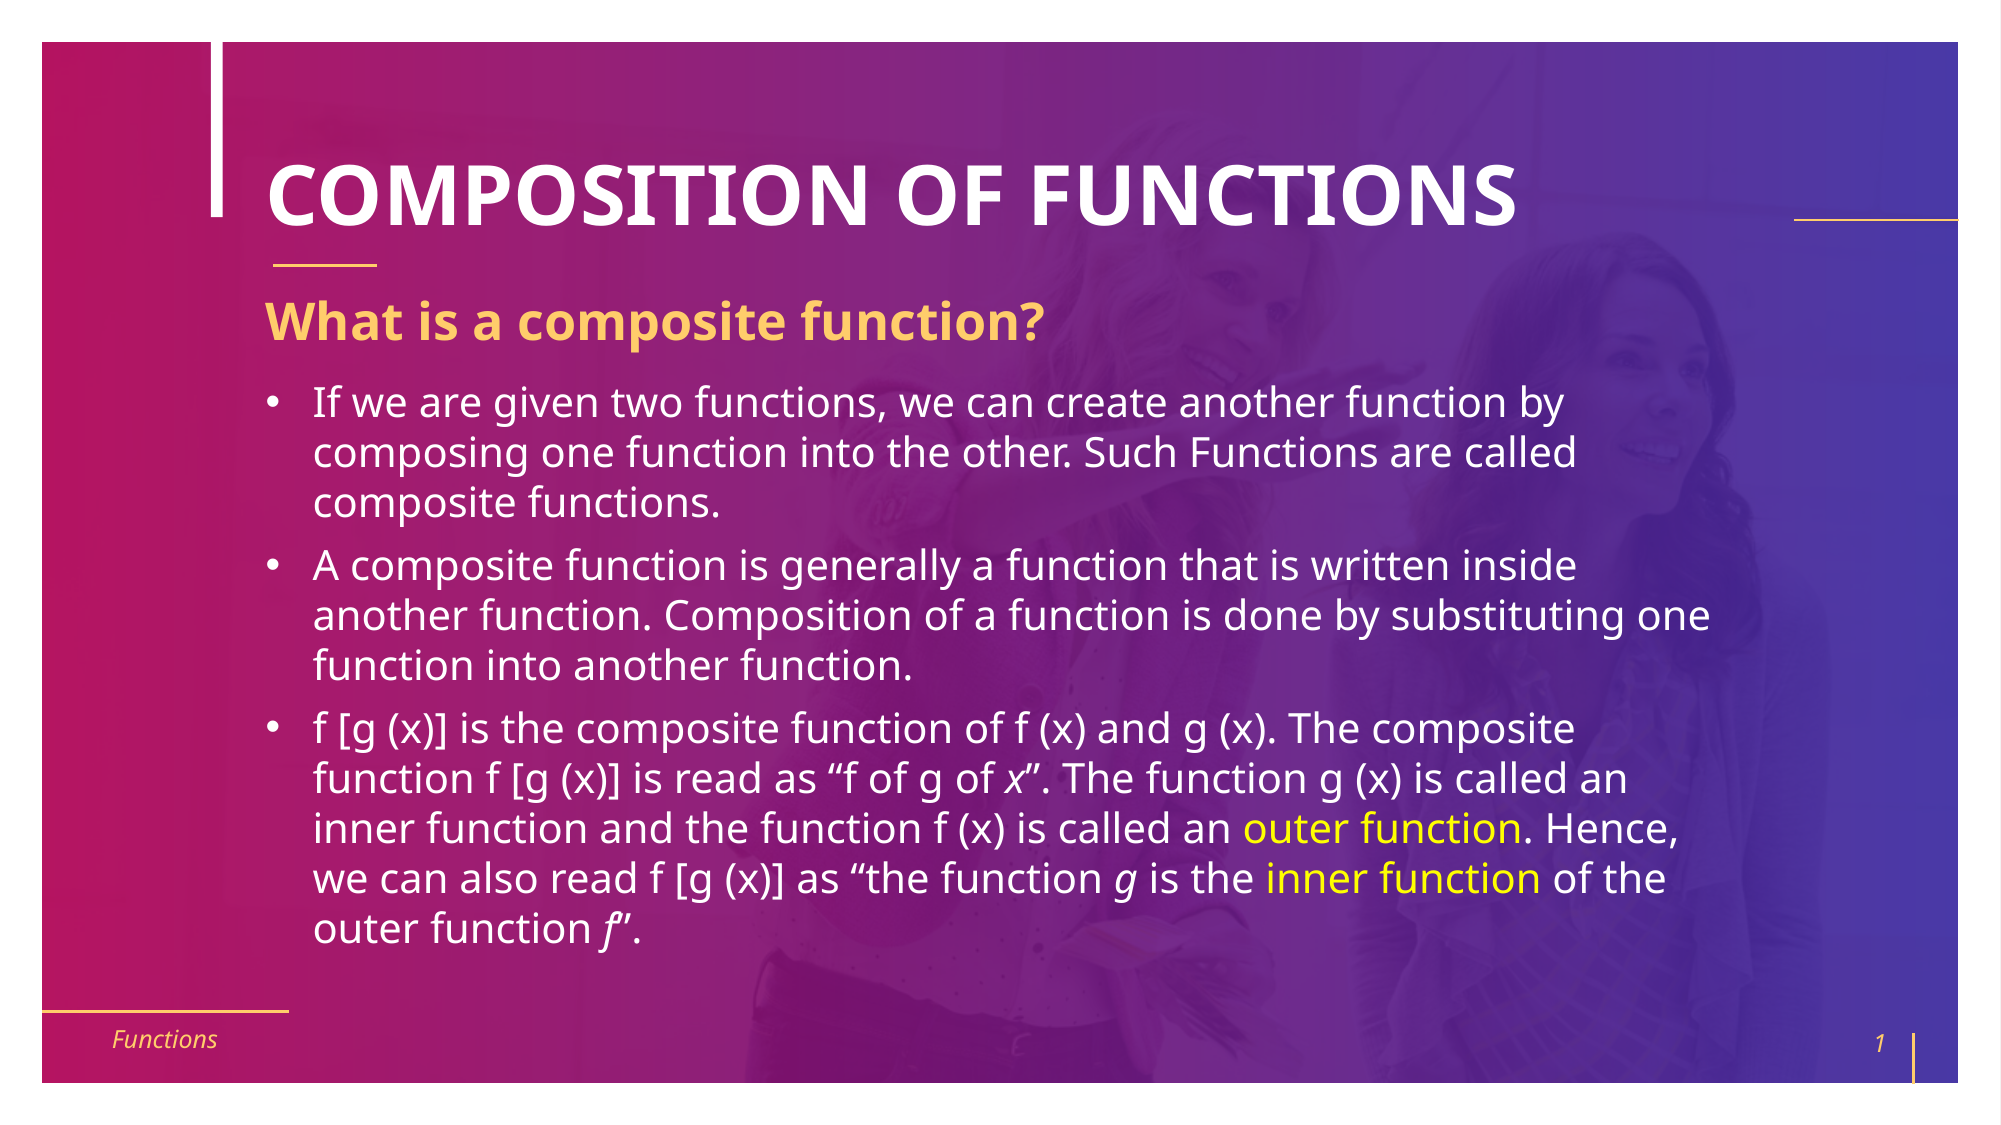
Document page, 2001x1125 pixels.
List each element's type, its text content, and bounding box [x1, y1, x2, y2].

slide_number 1 [1451, 1015, 1902, 1075]
title COMPOSITION OF FUNCTIONS [250, 89, 1727, 288]
list If we are given two functions, we can create another function by composing one function into the other. Such Functions are called composite functions. A composite function is generally a function that is written inside another function. Composition of a function is done by substituting one function into another function. f [g (x)] is the composite function of f (x) and g (x). The composite function f [g (x)] is read as “f of g of x”. The function g (x) is called an inner function and the function f (x) is called an outer function. Hence, we can also read f [g (x)] as “the function g is the inner function of the outer function f”. [250, 402, 1727, 993]
subtitle What is a composite function? [250, 288, 1727, 402]
footer Functions [96, 1010, 555, 1071]
